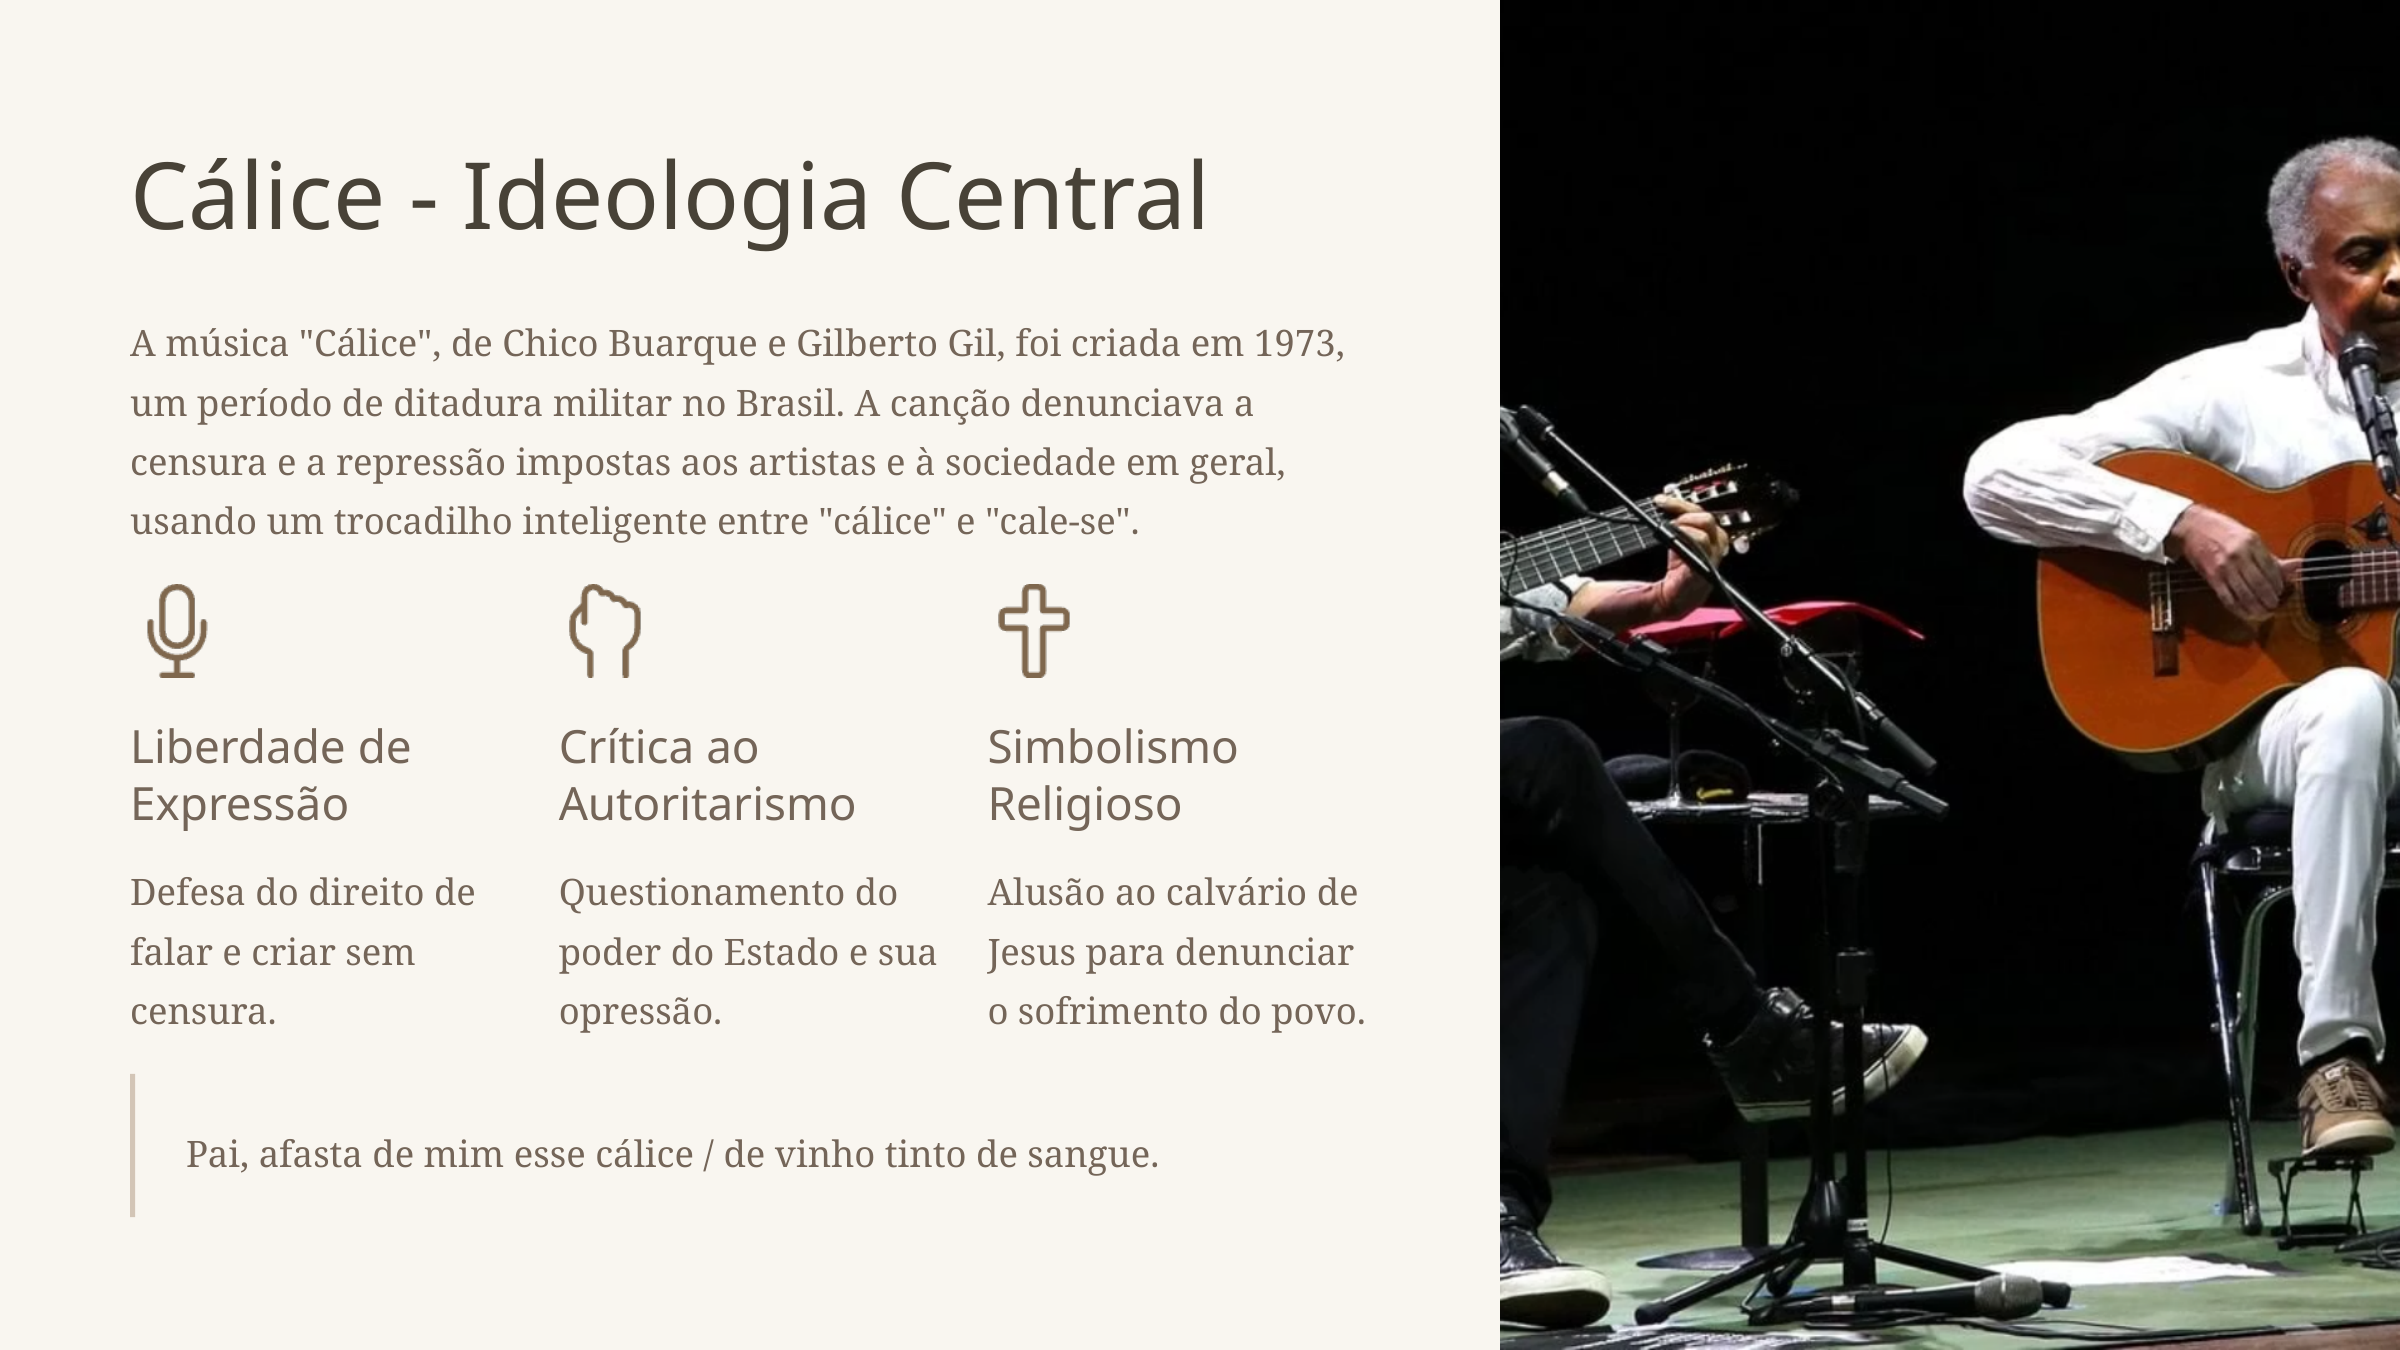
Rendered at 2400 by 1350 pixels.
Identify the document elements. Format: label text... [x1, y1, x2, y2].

text_box Alusão ao calvário de Jesus para denunciar o sofrimento do povo. [987, 853, 1370, 1033]
text_box Simbolismo Religioso [987, 714, 1370, 832]
picture [1499, 0, 2400, 1350]
picture [558, 584, 652, 678]
text_box A música "Cálice", de Chico Buarque e Gilberto Gil, foi criada em 1973, um período de ditadura militar no Brasil. A canção denunciava a censura e a repressão impostas aos artistas e à sociedade em geral, usando um trocadilho inteligente entre "cálice" e "cale-se". [130, 304, 1370, 543]
text_box Pai, afasta de mim esse cálice / de vinho tinto de sangue. [186, 1115, 1370, 1176]
text_box Cálice - Ideologia Central [130, 132, 1281, 249]
text_box Crítica ao Autoritarismo [558, 714, 941, 832]
text_box Questionamento do poder do Estado e sua opressão. [558, 853, 941, 1033]
picture [130, 584, 224, 678]
text_box Defesa do direito de falar e criar sem censura. [130, 853, 513, 1033]
text_box Liberdade de Expressão [130, 714, 513, 832]
text_box [130, 1073, 136, 1218]
picture [987, 584, 1081, 678]
